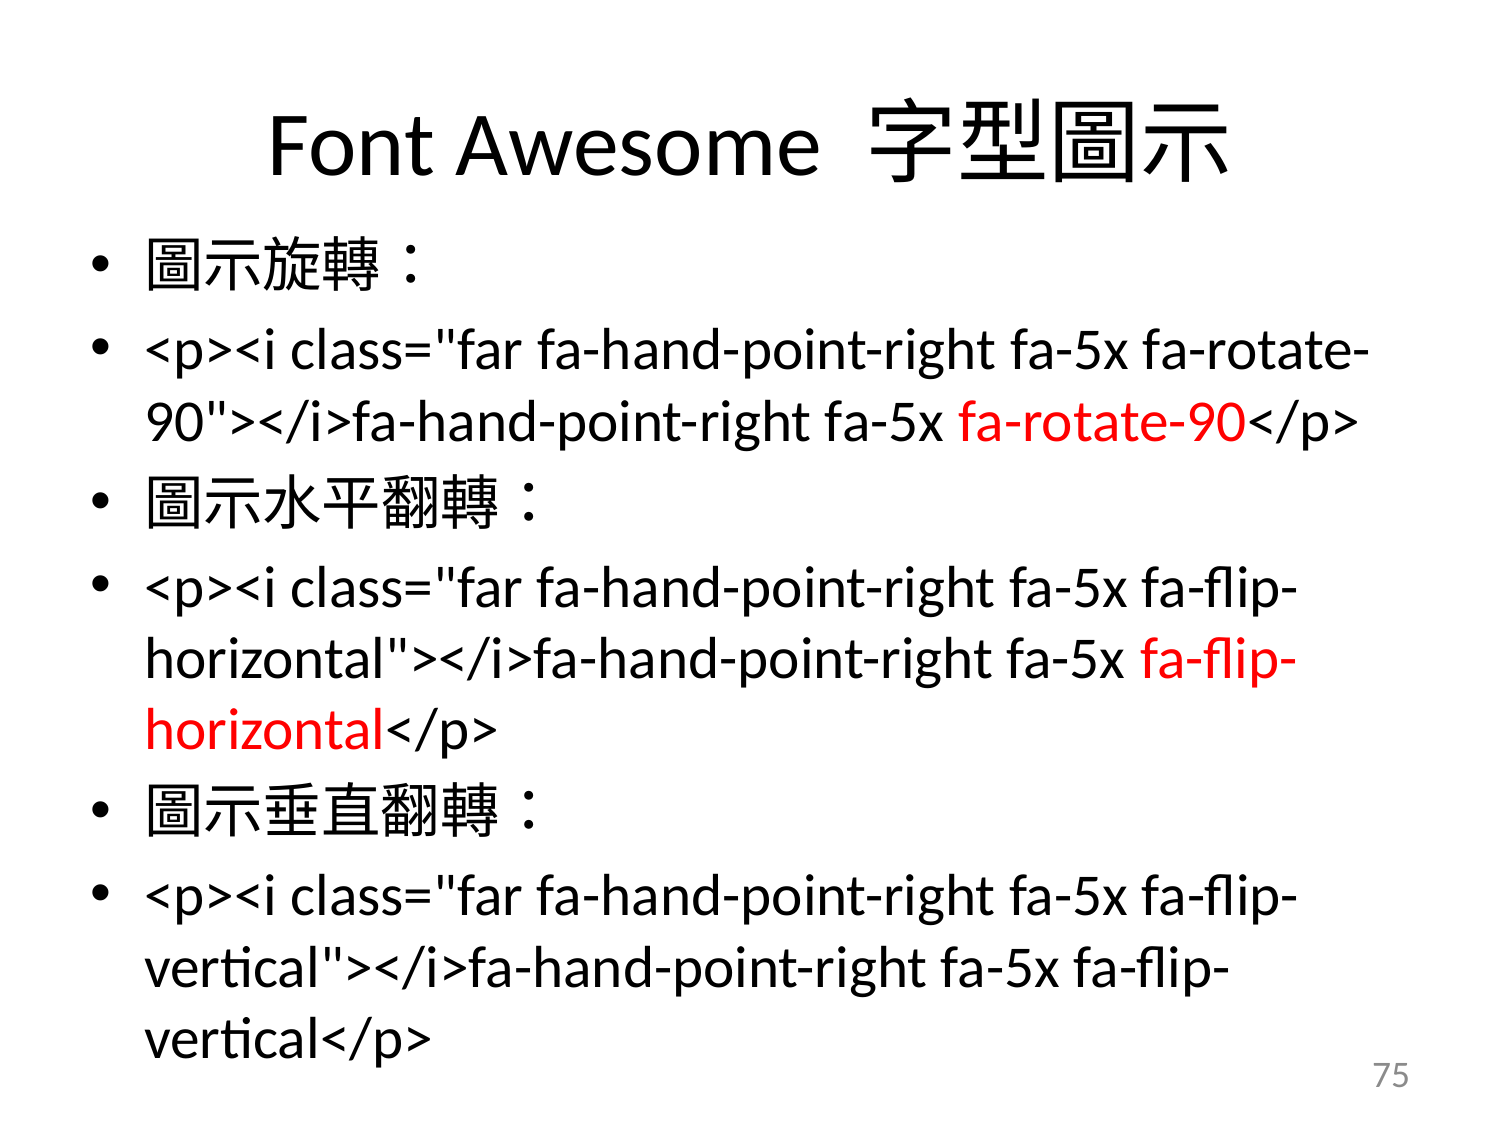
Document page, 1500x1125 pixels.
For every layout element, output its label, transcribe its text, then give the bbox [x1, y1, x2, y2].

title Font Awesome 字型圖示 [75, 45, 1425, 219]
list 圖示旋轉： <p><i class="far fa-hand-point-right fa-5x fa-rotate-90"></i>fa-hand-point-right fa-5x fa-rotate-90</p> 圖示水平翻轉： <p><i class="far fa-hand-point-right fa-5x fa-flip-horizontal"></i>fa-hand-point-right fa-5x fa-flip-horizontal</p> 圖示垂直翻轉： <p><i class="far fa-hand-point-right fa-5x fa-flip-vertical"></i>fa-hand-point-right fa-5x fa-flip-vertical</p> [75, 219, 1425, 1083]
slide_number 75 [1074, 1042, 1425, 1103]
